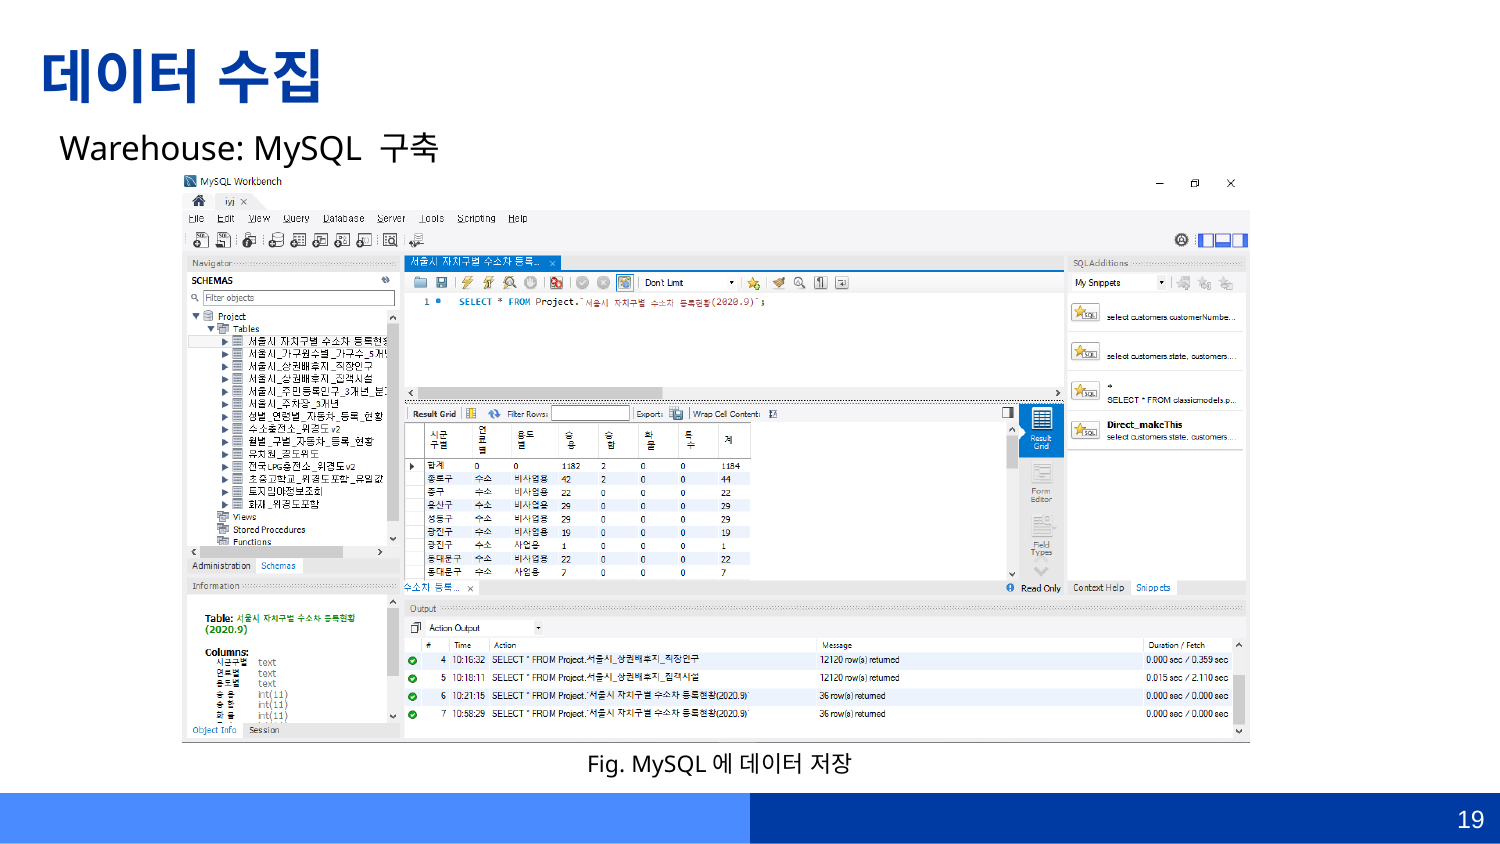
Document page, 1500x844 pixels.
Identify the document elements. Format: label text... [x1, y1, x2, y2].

text_box Warehouse: MySQL 구축 [25, 119, 480, 175]
text_box Fig. MySQL에 데이터 저장 [572, 751, 924, 813]
title 데이터 수집 [25, 25, 1291, 120]
picture [182, 172, 1251, 743]
slide_number 19 [1162, 795, 1500, 841]
